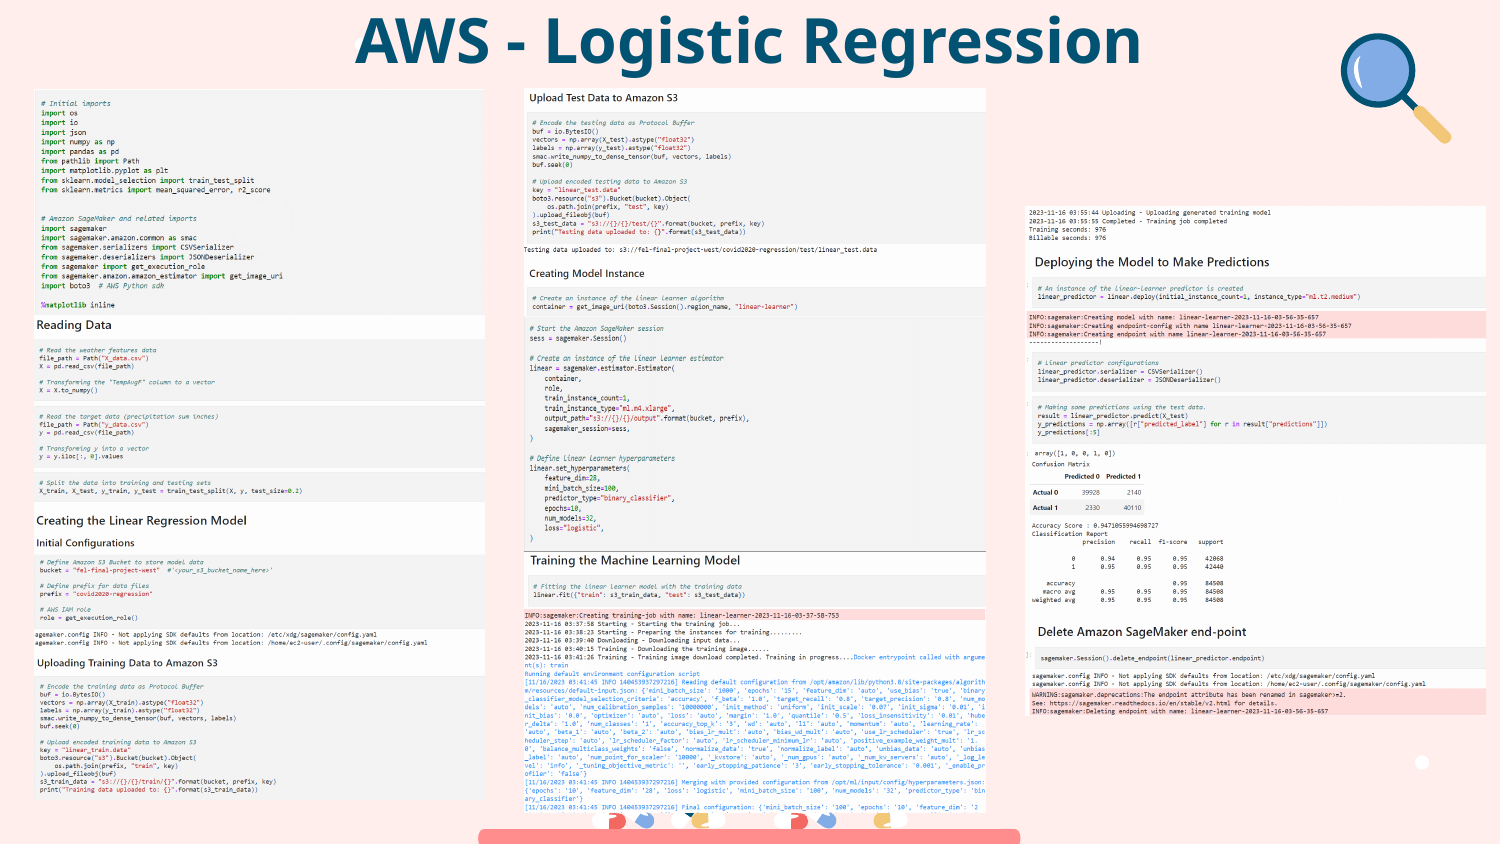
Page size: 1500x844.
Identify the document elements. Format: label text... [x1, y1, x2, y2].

title AWS - Logistic Regression [118, 0, 1382, 91]
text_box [1336, 32, 1453, 144]
picture [1024, 206, 1487, 716]
picture [34, 89, 485, 801]
picture [524, 88, 986, 814]
